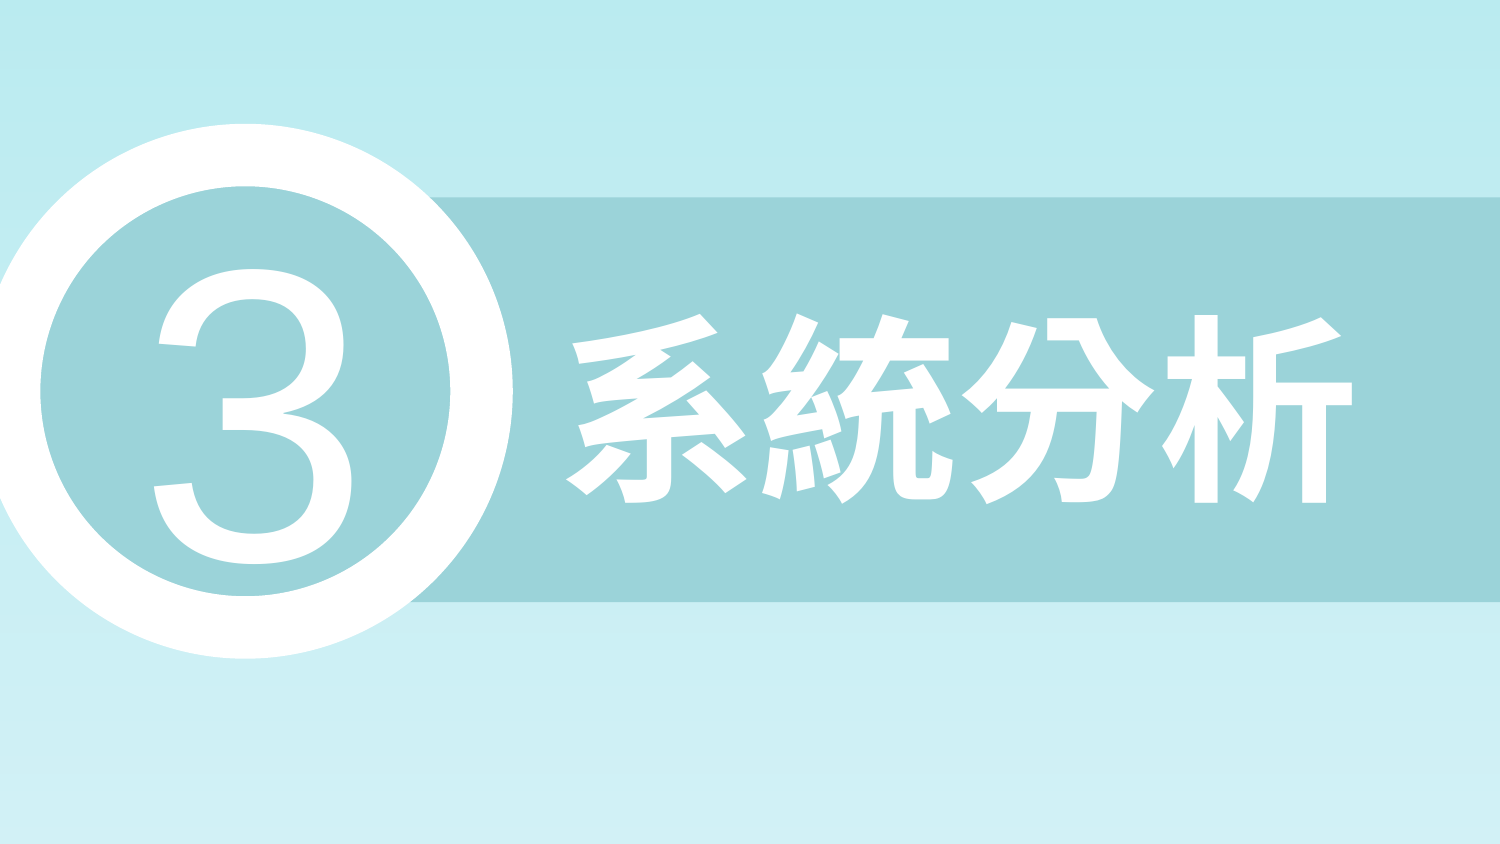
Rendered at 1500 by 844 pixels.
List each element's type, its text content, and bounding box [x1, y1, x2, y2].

text_box [486, 195, 1500, 604]
text_box 系統分析 [543, 278, 1447, 533]
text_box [8, 135, 482, 657]
